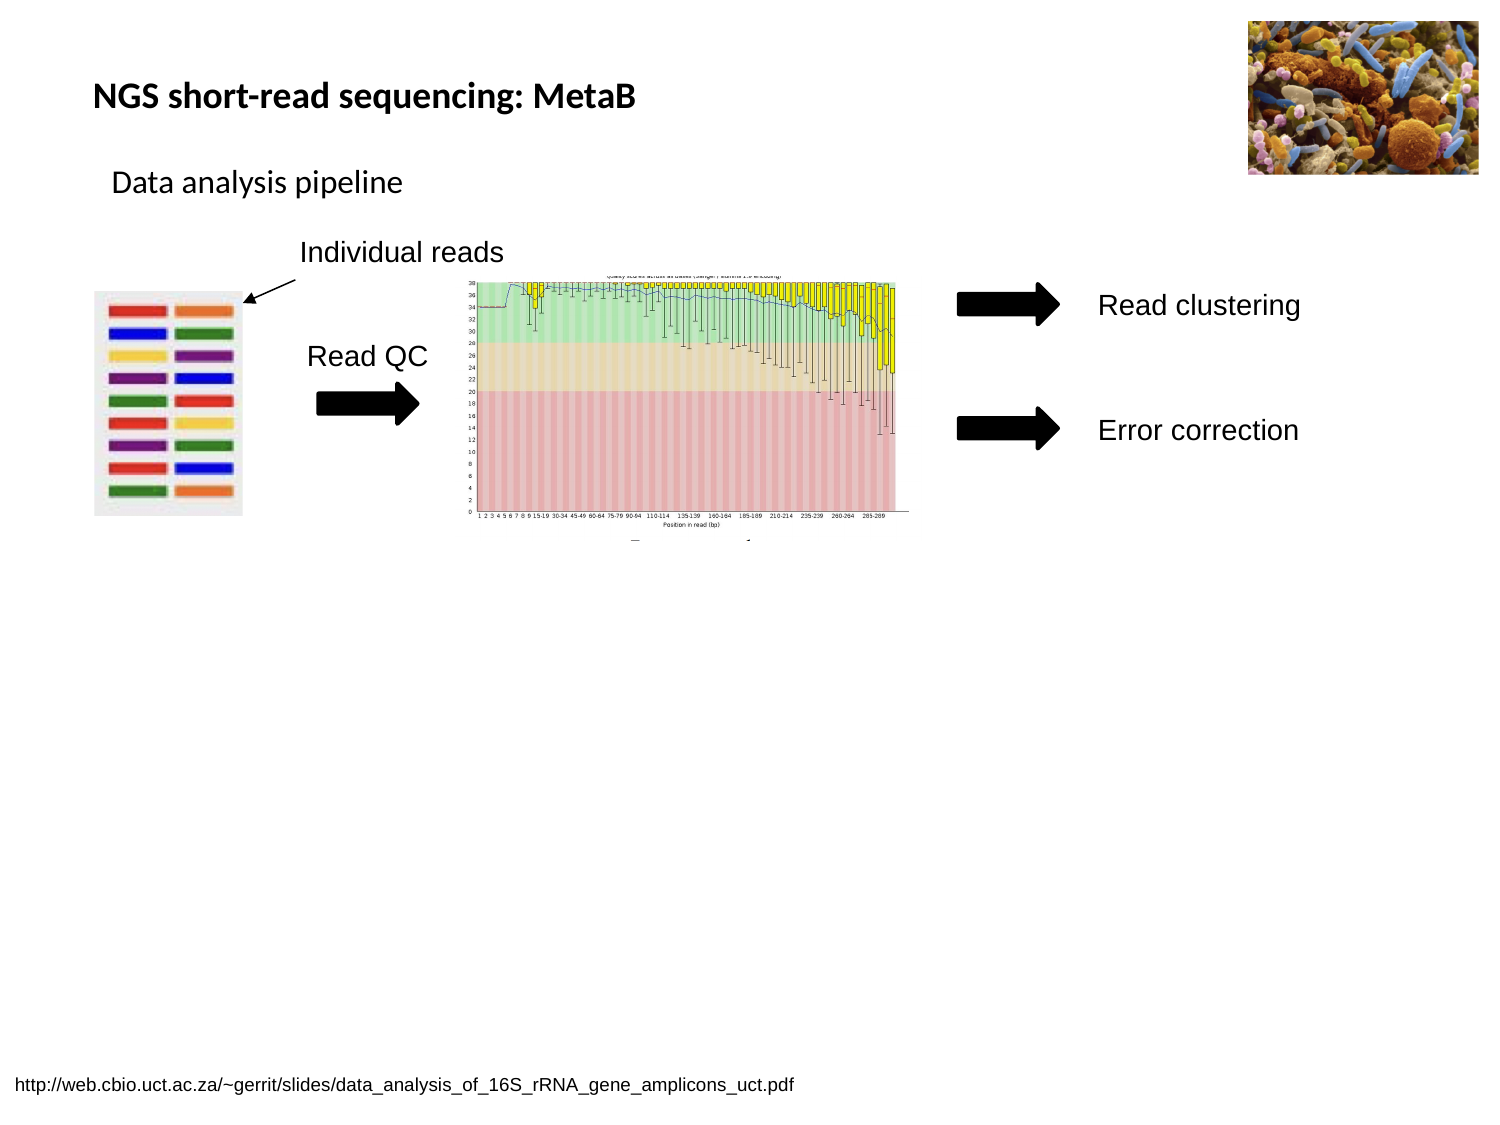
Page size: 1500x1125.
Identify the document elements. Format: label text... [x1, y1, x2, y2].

text_box [956, 406, 1061, 451]
picture [93, 291, 243, 516]
text_box [316, 381, 420, 426]
text_box Read QC [292, 329, 444, 380]
text_box NGS short-read sequencing: MetaB Data analysis pipeline [77, 63, 1325, 208]
text_box Read clustering [1083, 279, 1317, 329]
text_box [242, 279, 296, 304]
text_box Individual reads [284, 225, 520, 276]
picture [454, 275, 922, 541]
picture [1248, 21, 1479, 175]
text_box [956, 282, 1061, 327]
text_box Error correction [1083, 403, 1315, 454]
text_box http://web.cbio.uct.ac.za/~gerrit/slides/data_analysis_of_16S_rRNA_gene_amplicons_uct.pdf [0, 1064, 1500, 1103]
